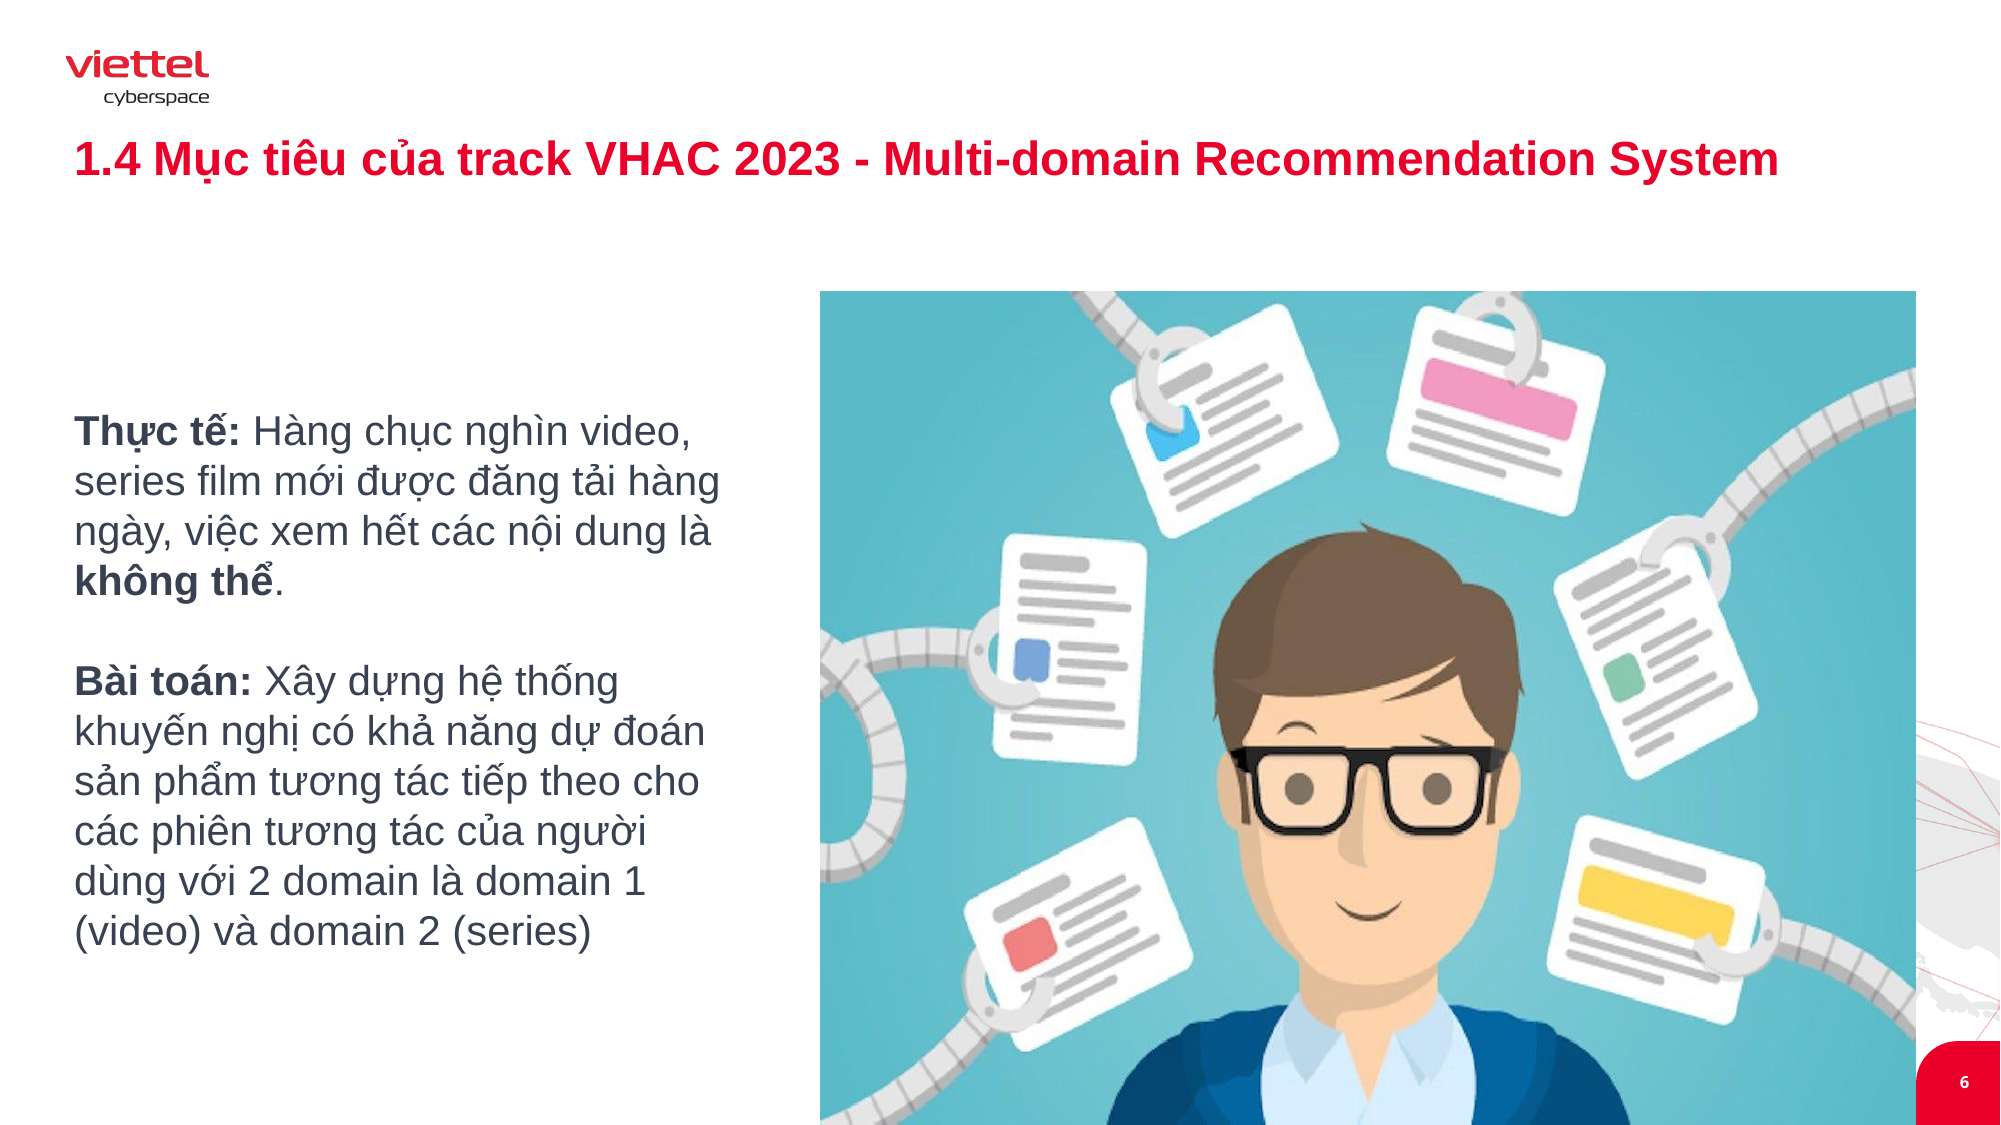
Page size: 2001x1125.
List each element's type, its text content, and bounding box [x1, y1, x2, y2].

text_box Thực tế: Hàng chục nghìn video, series film mới được đăng tải hàng ngày, việc xem hết các nội dung là không thể. Bài toán: Xây dựng ​​hệ thống khuyến nghị có khả năng dự đoán sản phẩm tương tác tiếp theo cho các phiên tương tác của người dùng với 2 domain là domain 1 (video) và domain 2 (series) [59, 396, 764, 1012]
picture [819, 290, 2000, 1125]
picture [65, 50, 209, 106]
title 1.4 Mục tiêu của track VHAC 2023 - Multi-domain Recommendation System [59, 126, 1859, 238]
